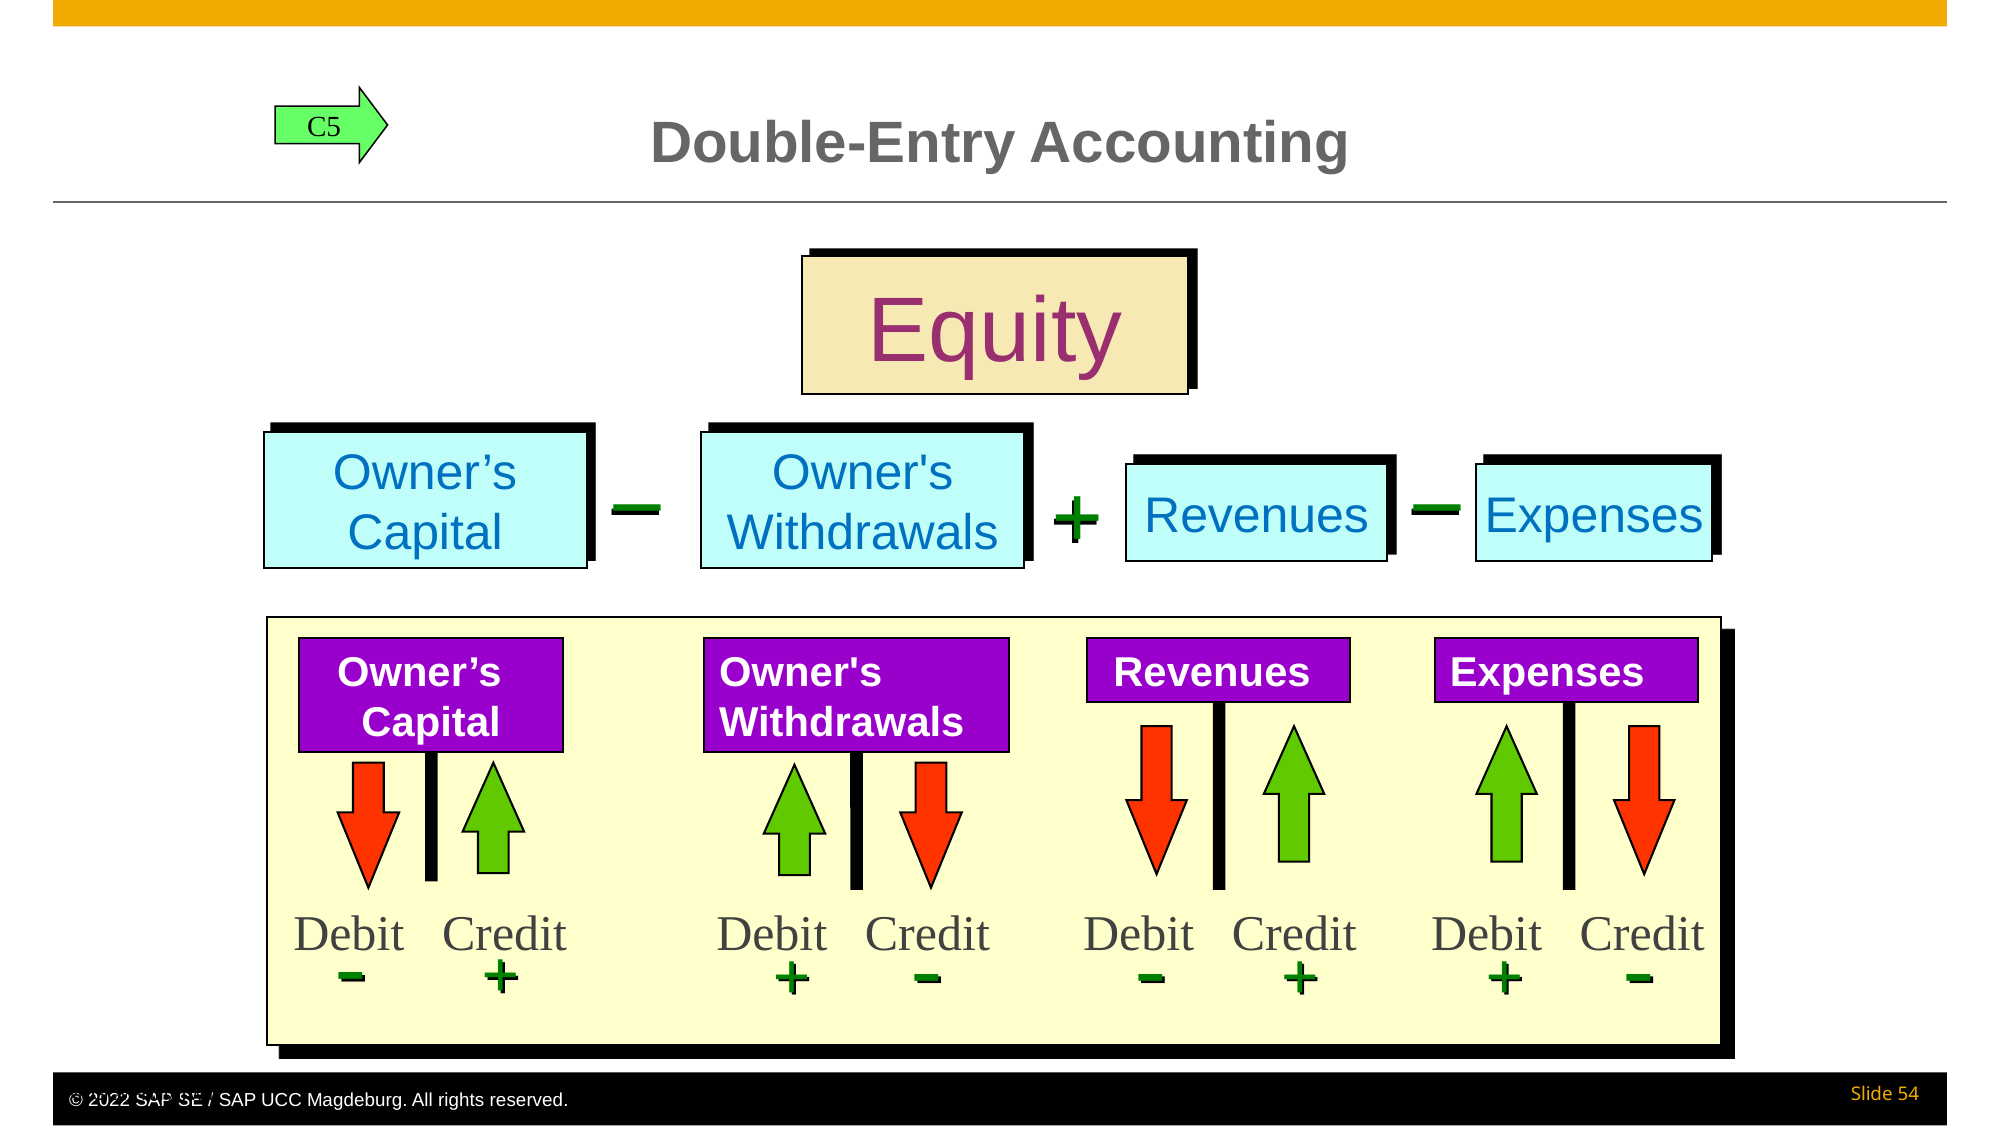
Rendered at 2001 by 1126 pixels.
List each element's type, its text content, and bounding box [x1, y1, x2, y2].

title Double-Entry Accounting [66, 45, 1934, 233]
text_box C5 [275, 87, 388, 163]
text_box Equity [802, 256, 1188, 394]
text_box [266, 616, 1730, 1046]
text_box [263, 399, 1713, 576]
